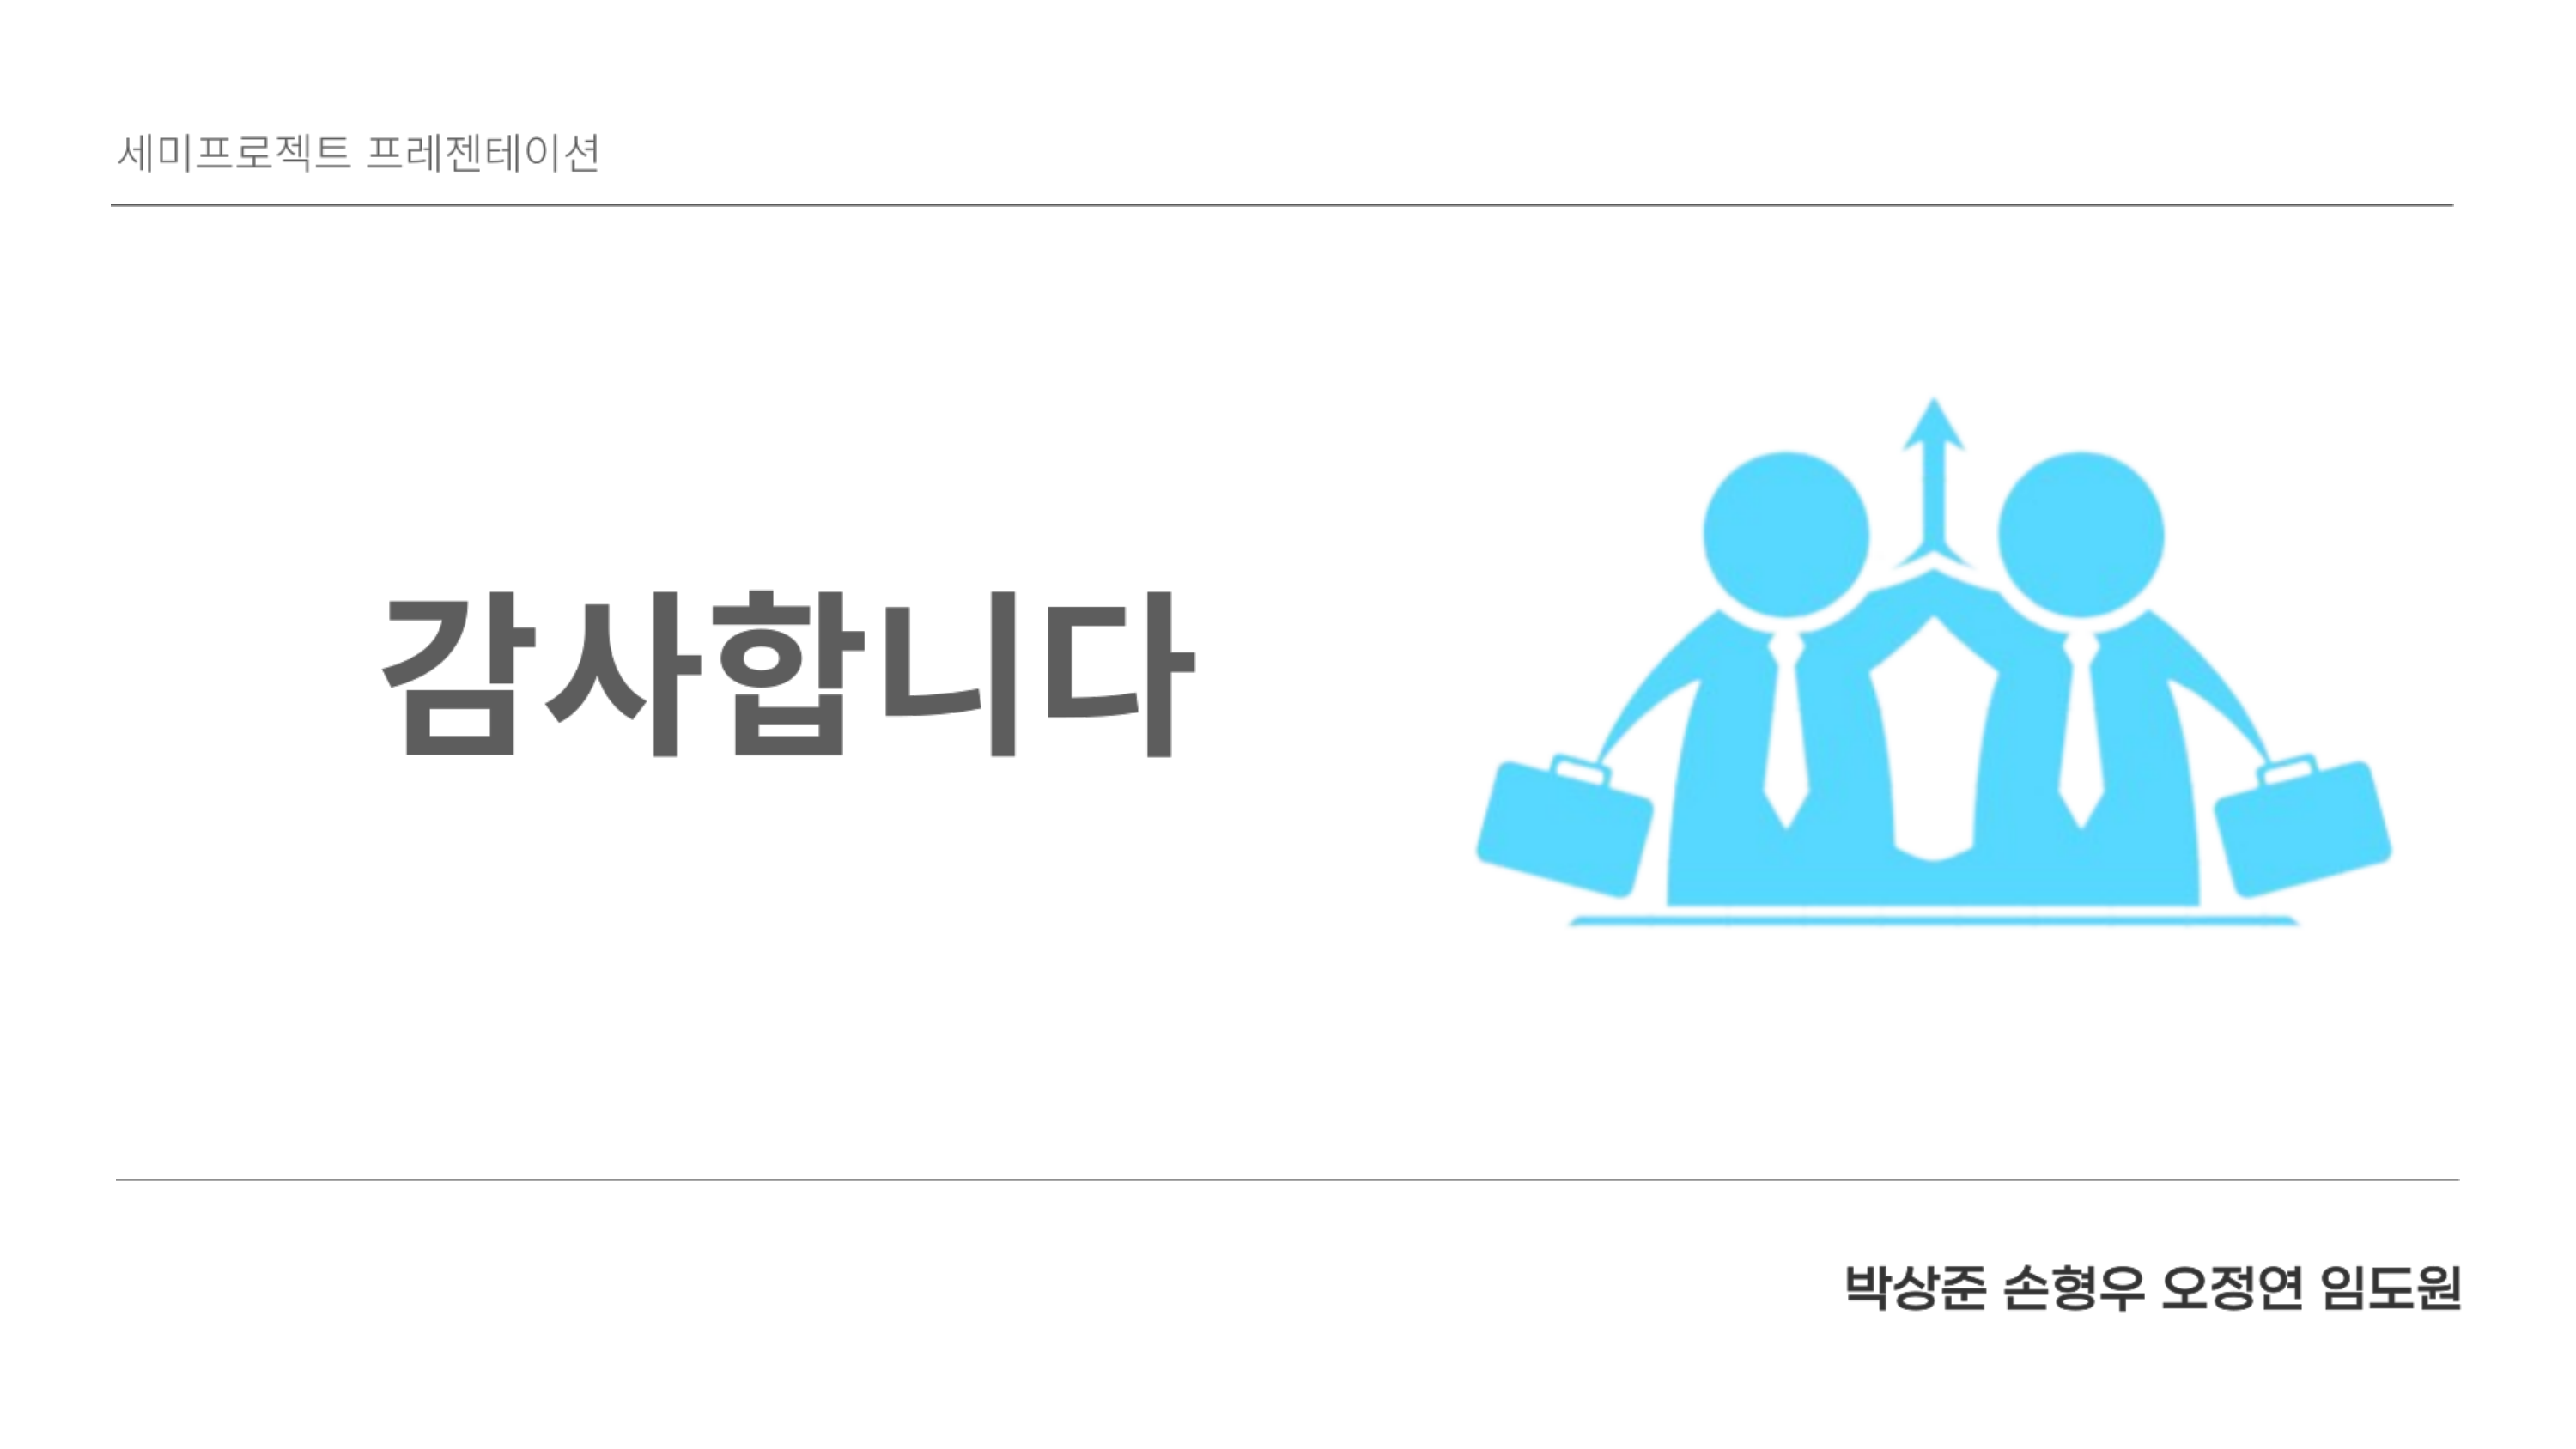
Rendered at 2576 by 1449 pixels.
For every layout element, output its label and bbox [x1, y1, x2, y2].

picture [318, 442, 1370, 966]
text_box [116, 1179, 2460, 1182]
text_box [1462, 269, 2420, 1067]
picture [974, 1240, 2576, 1373]
picture [101, 107, 642, 225]
